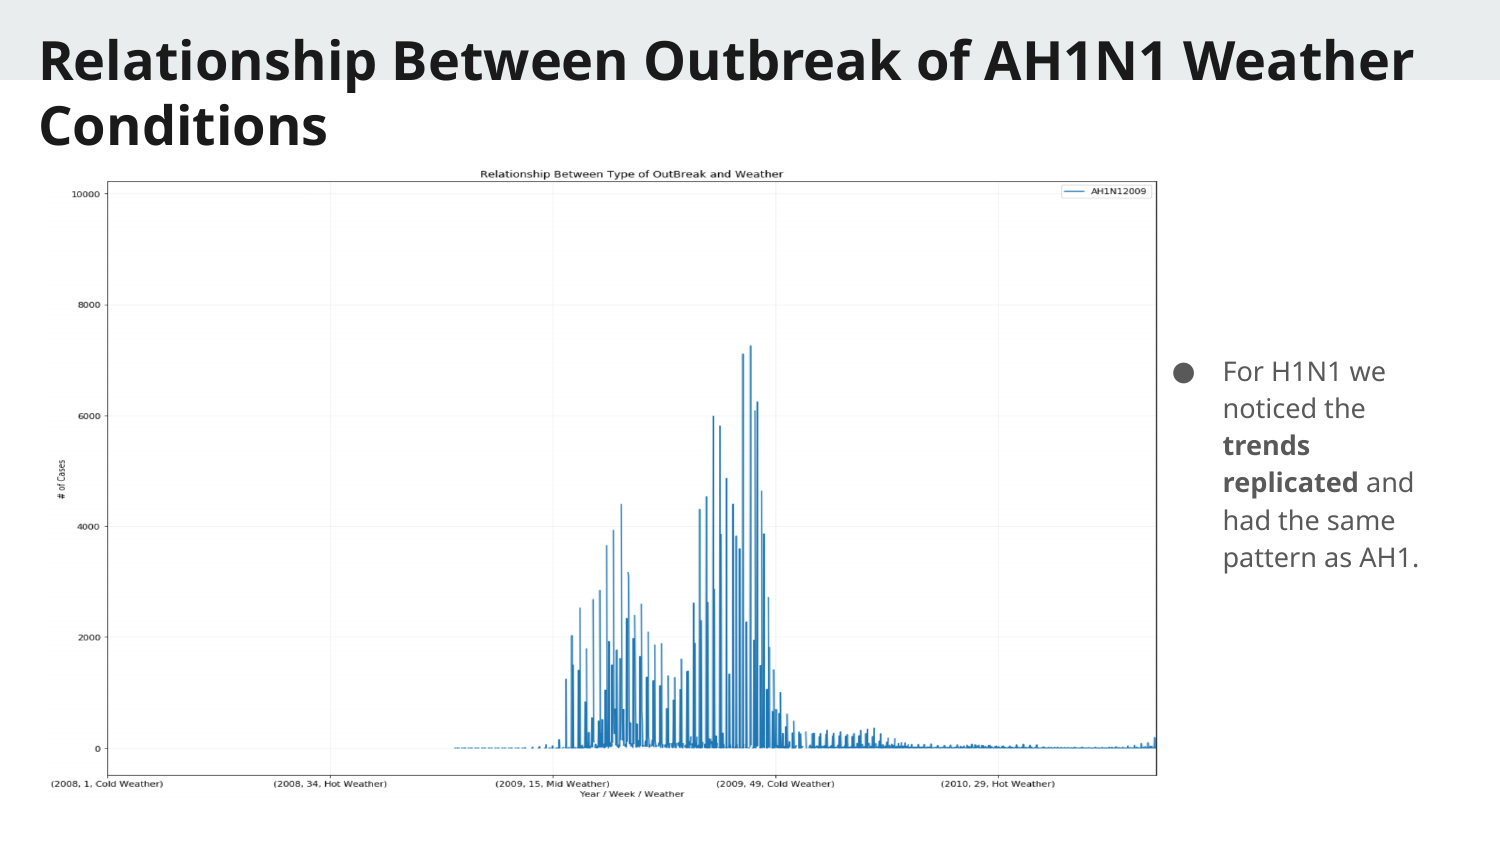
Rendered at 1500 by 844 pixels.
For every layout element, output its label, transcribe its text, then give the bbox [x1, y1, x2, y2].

list For H1N1 we noticed the trends replicated and had the same pattern as AH1. [1165, 334, 1464, 759]
title Relationship Between Outbreak of AH1N1 Weather Conditions [23, 11, 1500, 157]
picture [45, 168, 1161, 797]
